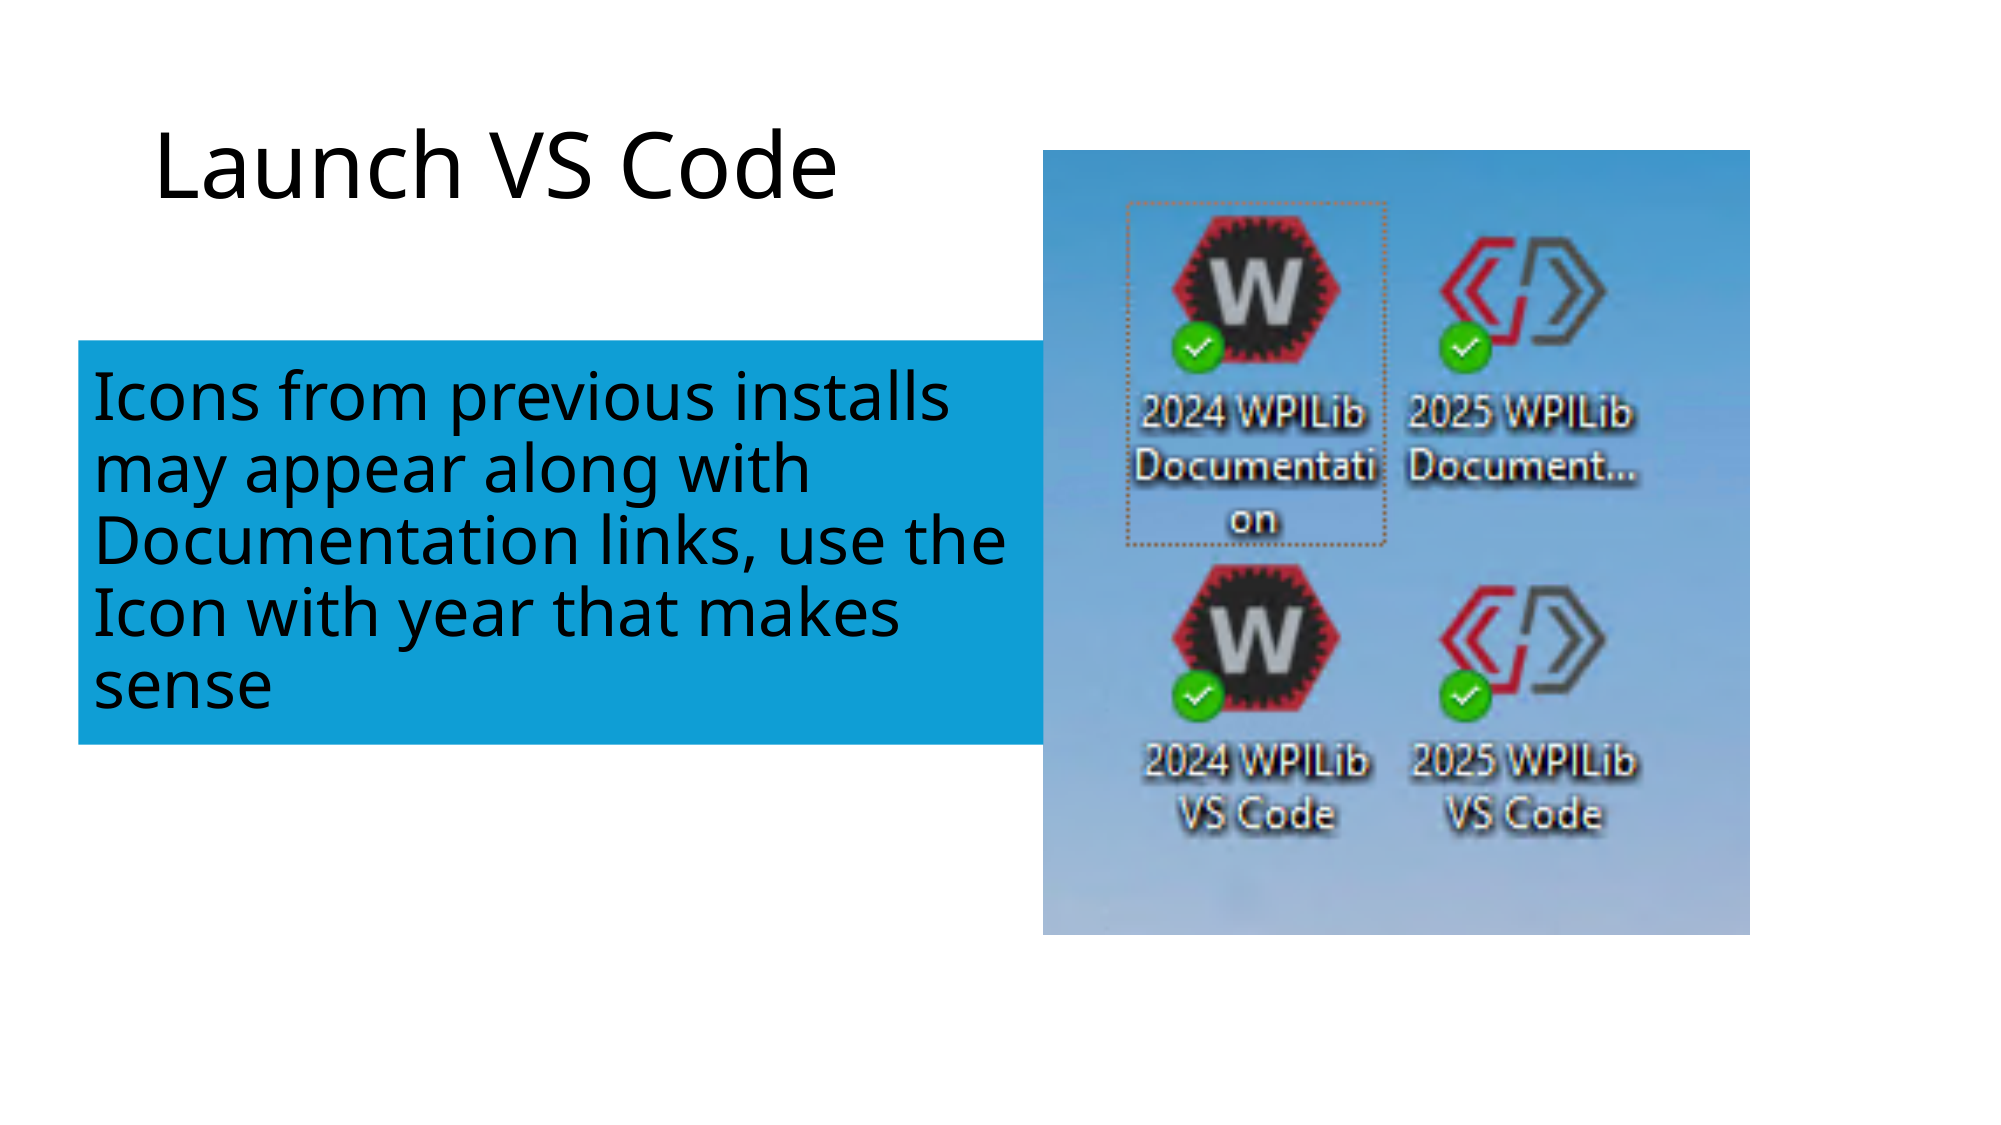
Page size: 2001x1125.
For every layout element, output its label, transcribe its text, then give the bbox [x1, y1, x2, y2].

picture [1042, 150, 1750, 935]
title Launch VS Code [137, 59, 1863, 278]
text_box Icons from previous installs may appear along with Documentation links, use the Icon with year that makes sense [78, 340, 1042, 745]
